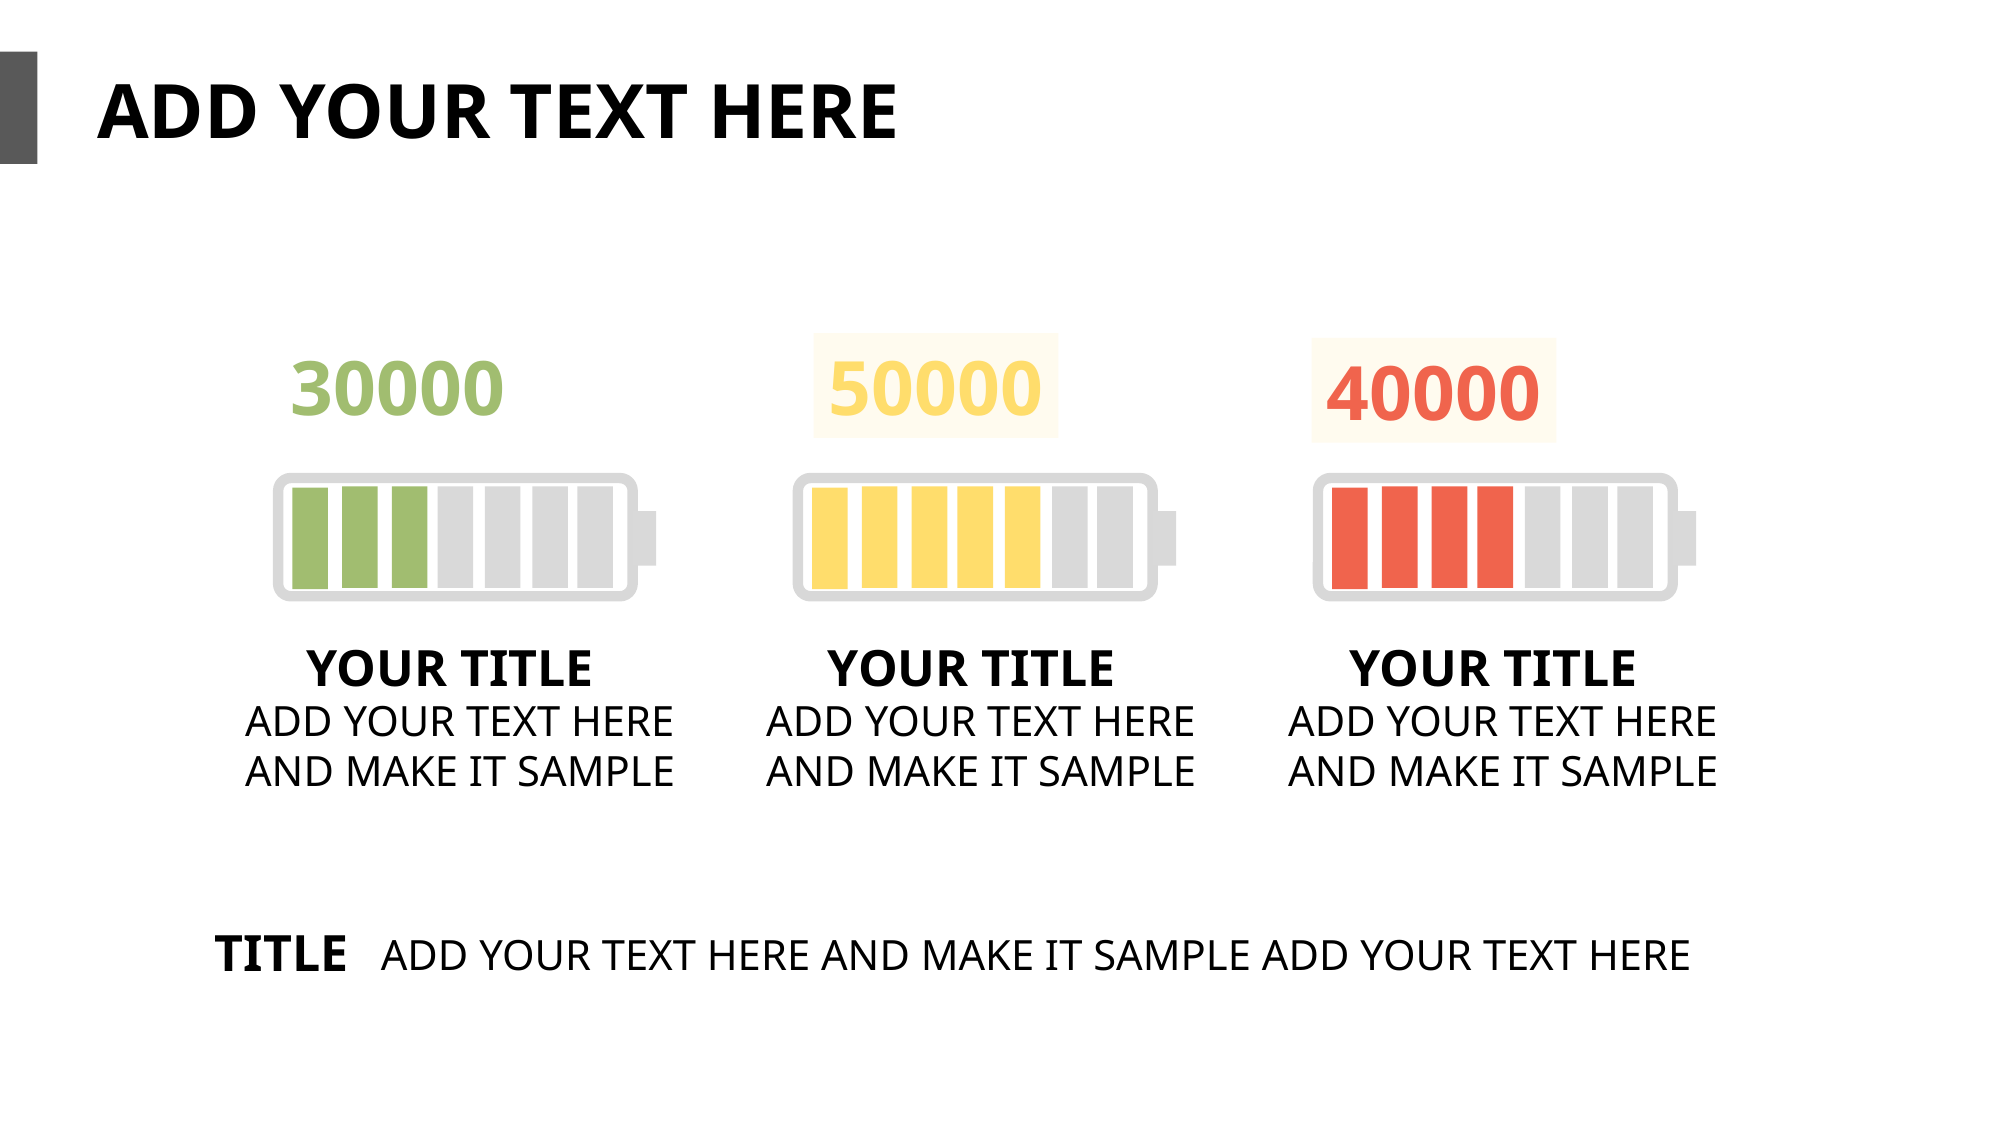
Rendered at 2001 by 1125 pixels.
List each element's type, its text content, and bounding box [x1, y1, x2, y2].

text_box 50000 [813, 333, 1059, 438]
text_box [184, 913, 1822, 990]
text_box 30000 [276, 333, 521, 438]
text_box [797, 478, 1177, 597]
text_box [278, 478, 657, 597]
text_box [0, 51, 38, 164]
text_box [230, 629, 734, 804]
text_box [751, 629, 1255, 804]
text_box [1273, 629, 1777, 804]
text_box ADD YOUR TEXT HERE [82, 55, 915, 161]
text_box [1317, 478, 1697, 597]
text_box 40000 [1311, 337, 1557, 443]
